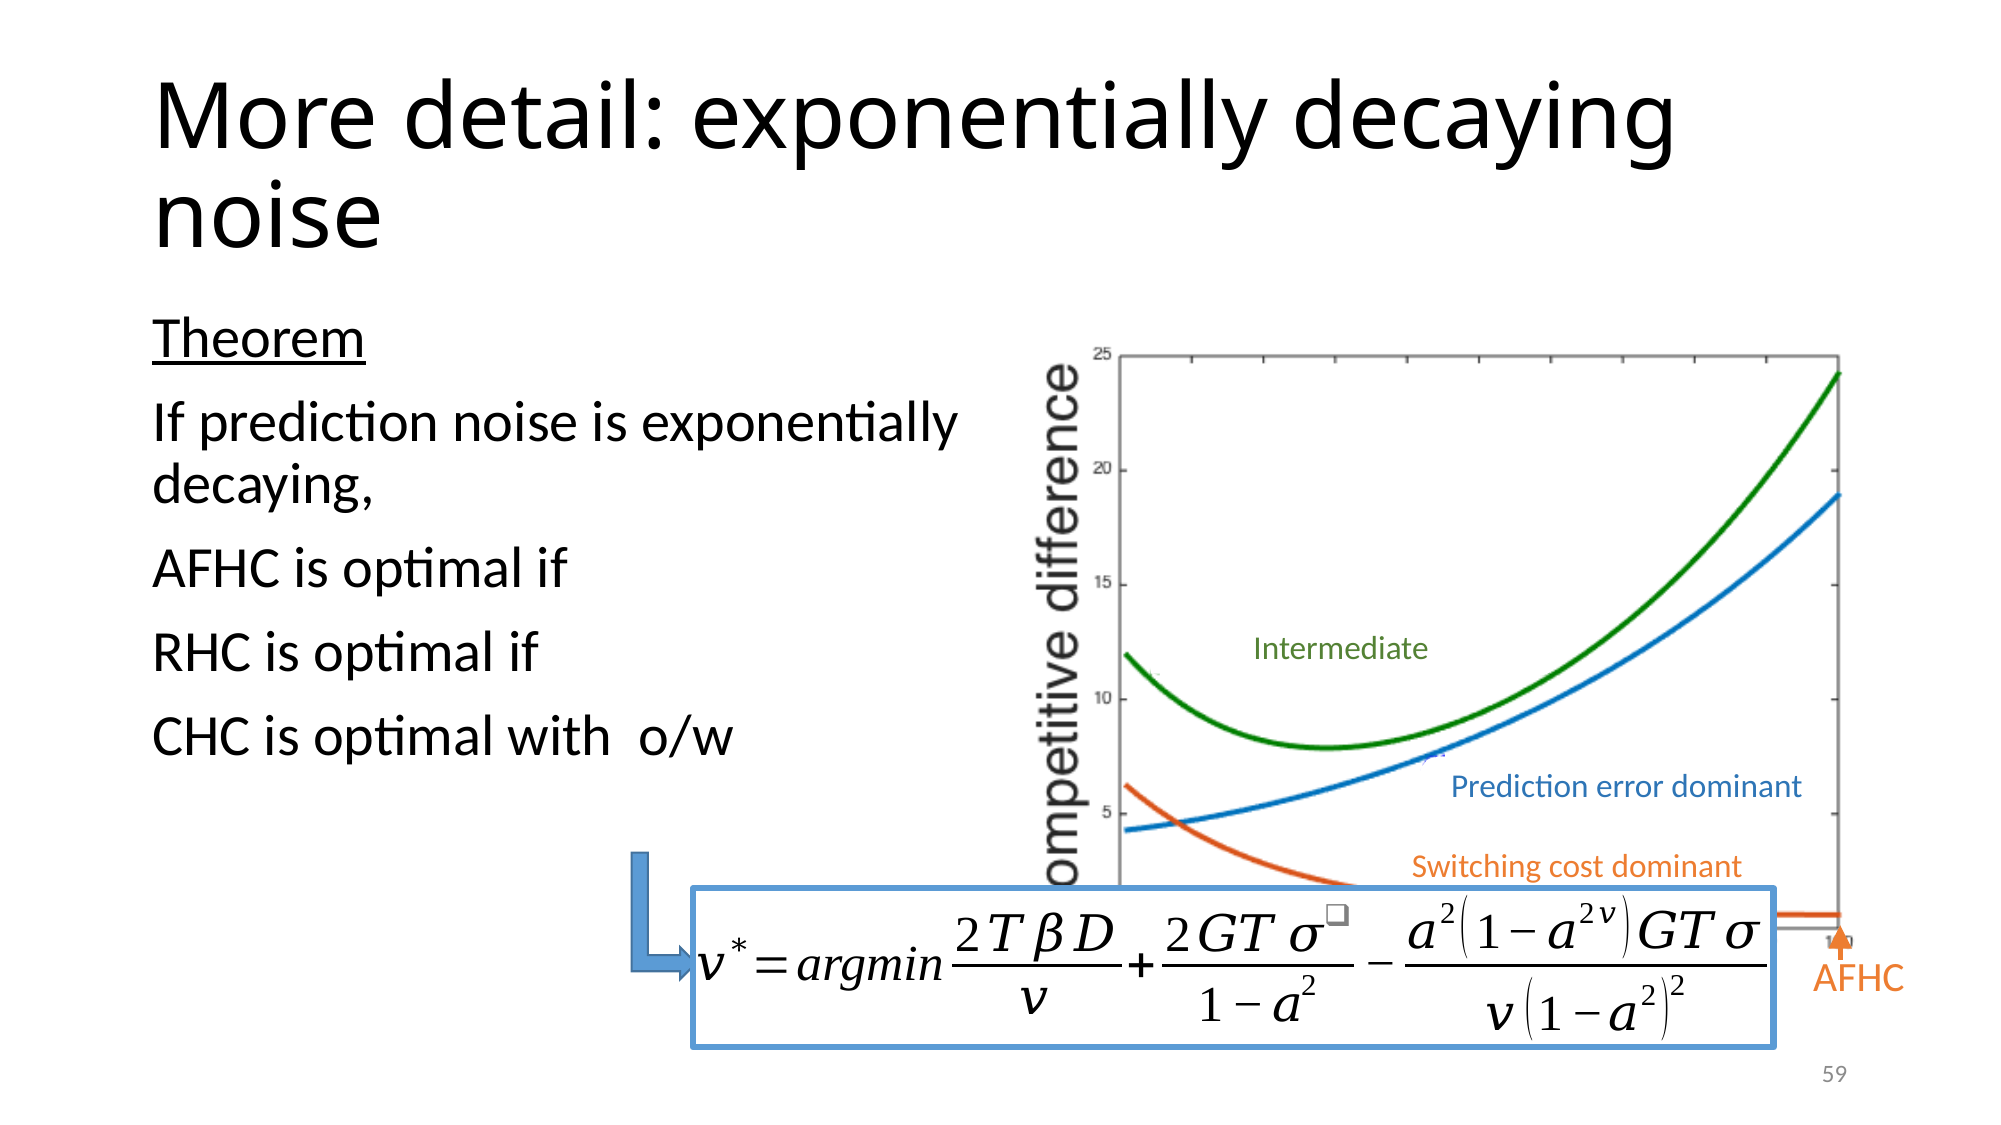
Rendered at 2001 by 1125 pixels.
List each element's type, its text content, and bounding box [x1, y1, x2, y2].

picture [999, 303, 1926, 1009]
slide_number 59 [1412, 1042, 1863, 1103]
text_box [630, 851, 690, 982]
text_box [1150, 618, 1836, 893]
title More detail: exponentially decaying noise [137, 59, 1863, 278]
